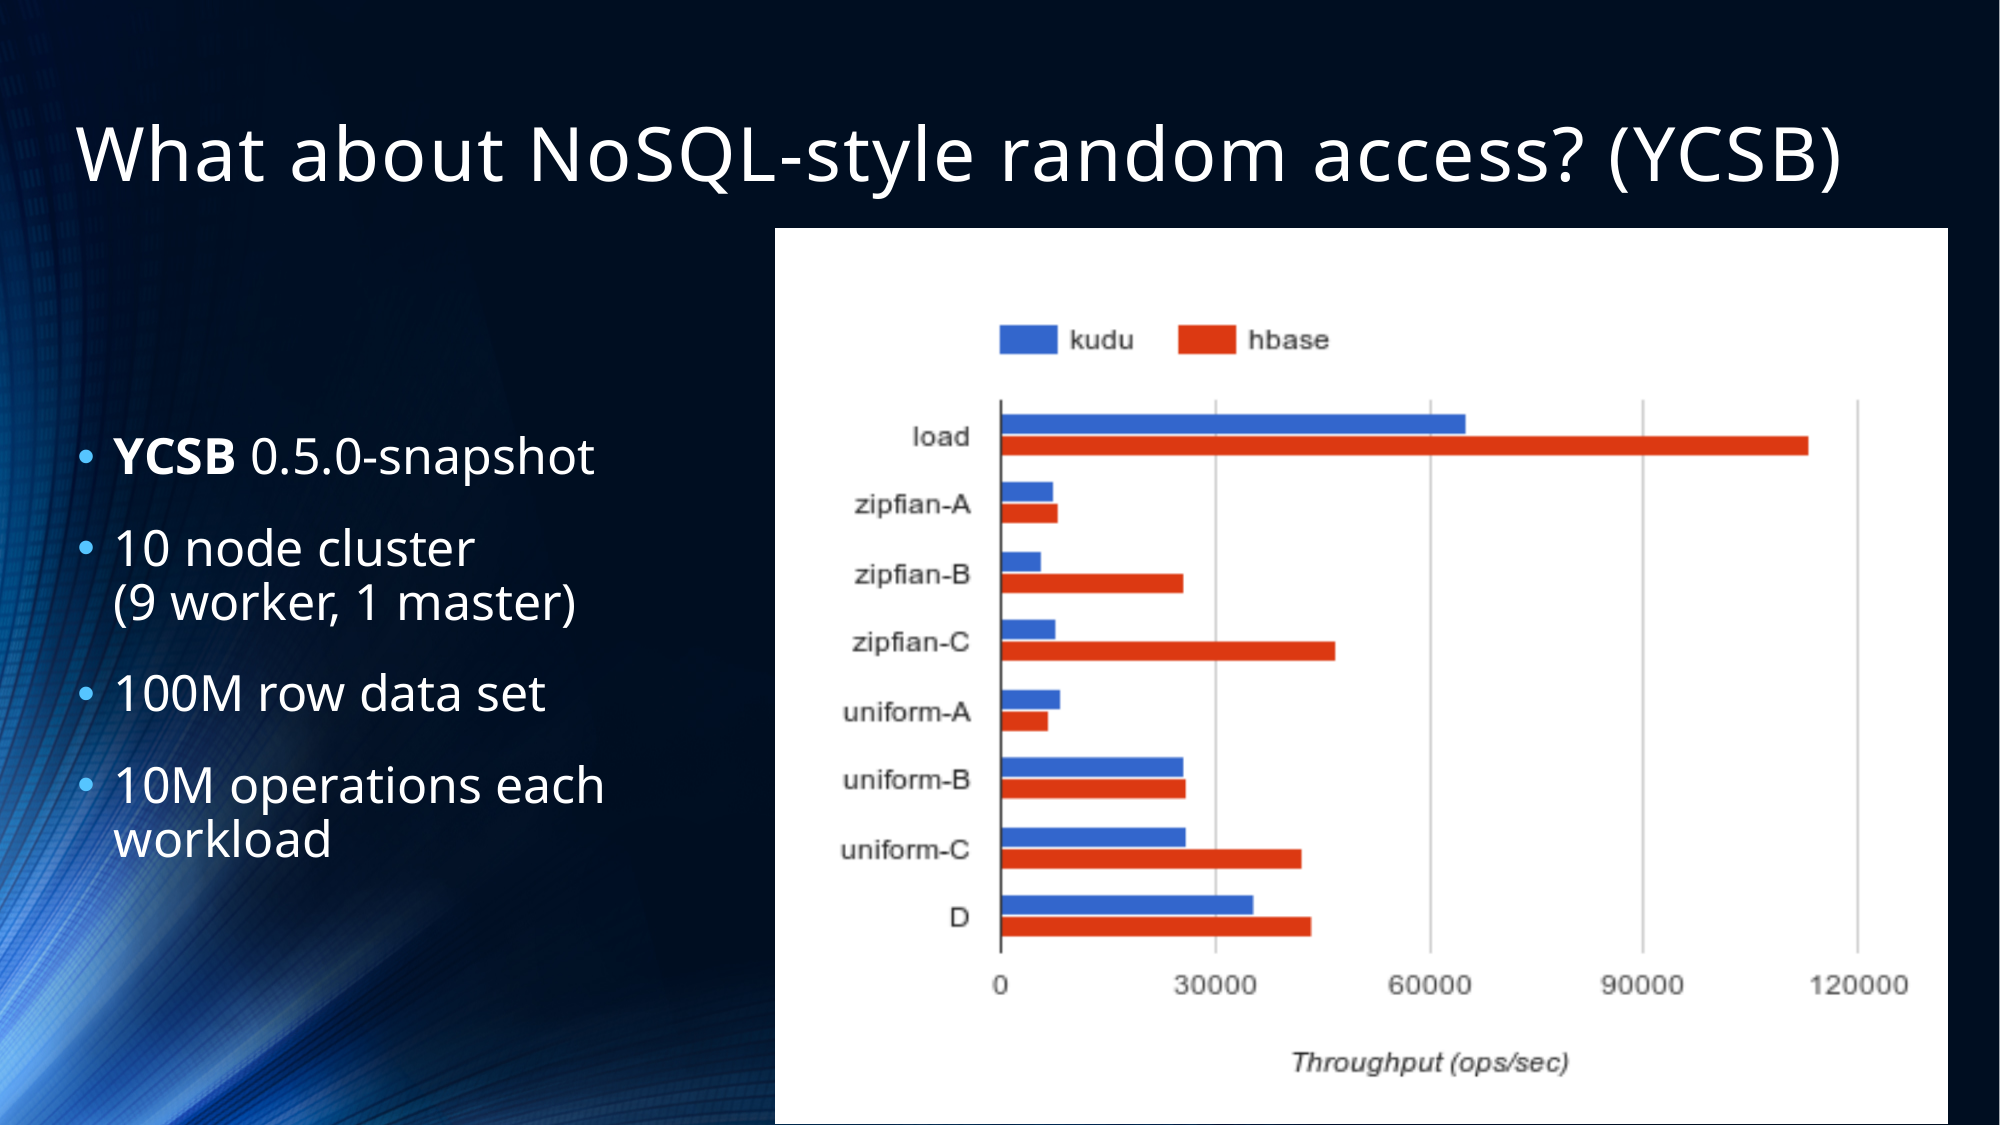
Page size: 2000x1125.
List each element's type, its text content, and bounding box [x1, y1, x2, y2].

title What about NoSQL-style random access? (YCSB) [60, 75, 1916, 205]
list YCSB 0.5.0-snapshot 10 node cluster (9 worker, 1 master) 100M row data set 10M operations each workload [62, 235, 775, 1017]
picture [0, 0, 2000, 1125]
